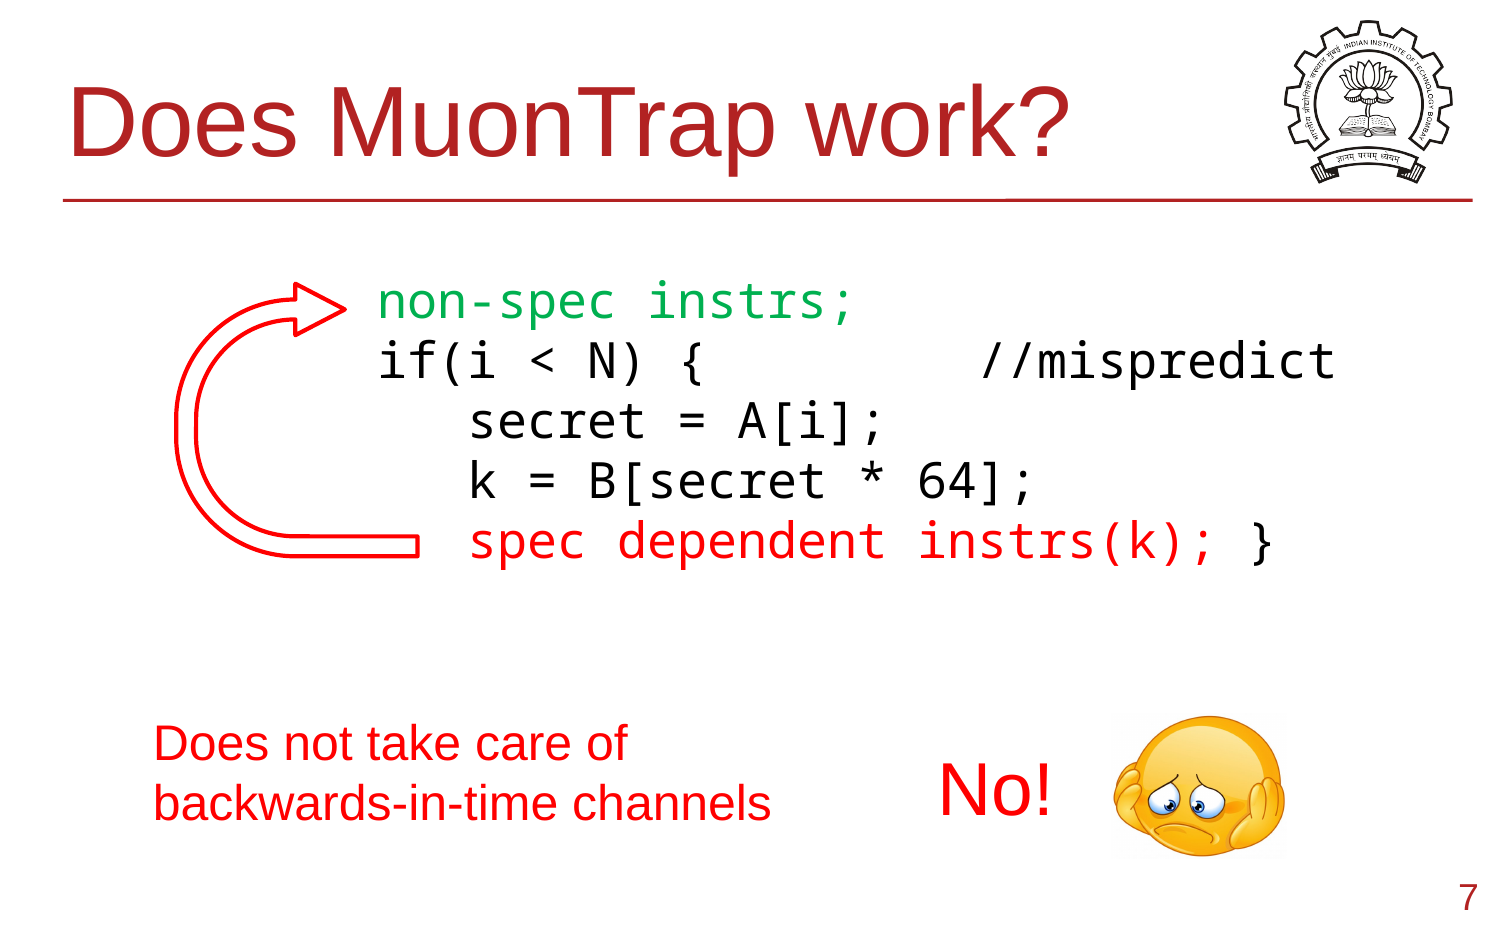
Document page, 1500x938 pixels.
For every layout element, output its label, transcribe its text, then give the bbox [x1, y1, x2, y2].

slide_number 7 [1388, 859, 1494, 932]
picture [1110, 713, 1288, 859]
text_box [174, 281, 420, 559]
text_box non-spec instrs; if(i < N) { //mispredict secret = A[i]; k = B[secret * 64]; spec dependent instrs(k); } [362, 260, 1389, 576]
title Does MuonTrap work? [51, 41, 1449, 146]
text_box Does not take care of backwards-in-time channels [138, 702, 849, 838]
text_box No! [922, 733, 1105, 838]
picture [1284, 20, 1453, 184]
